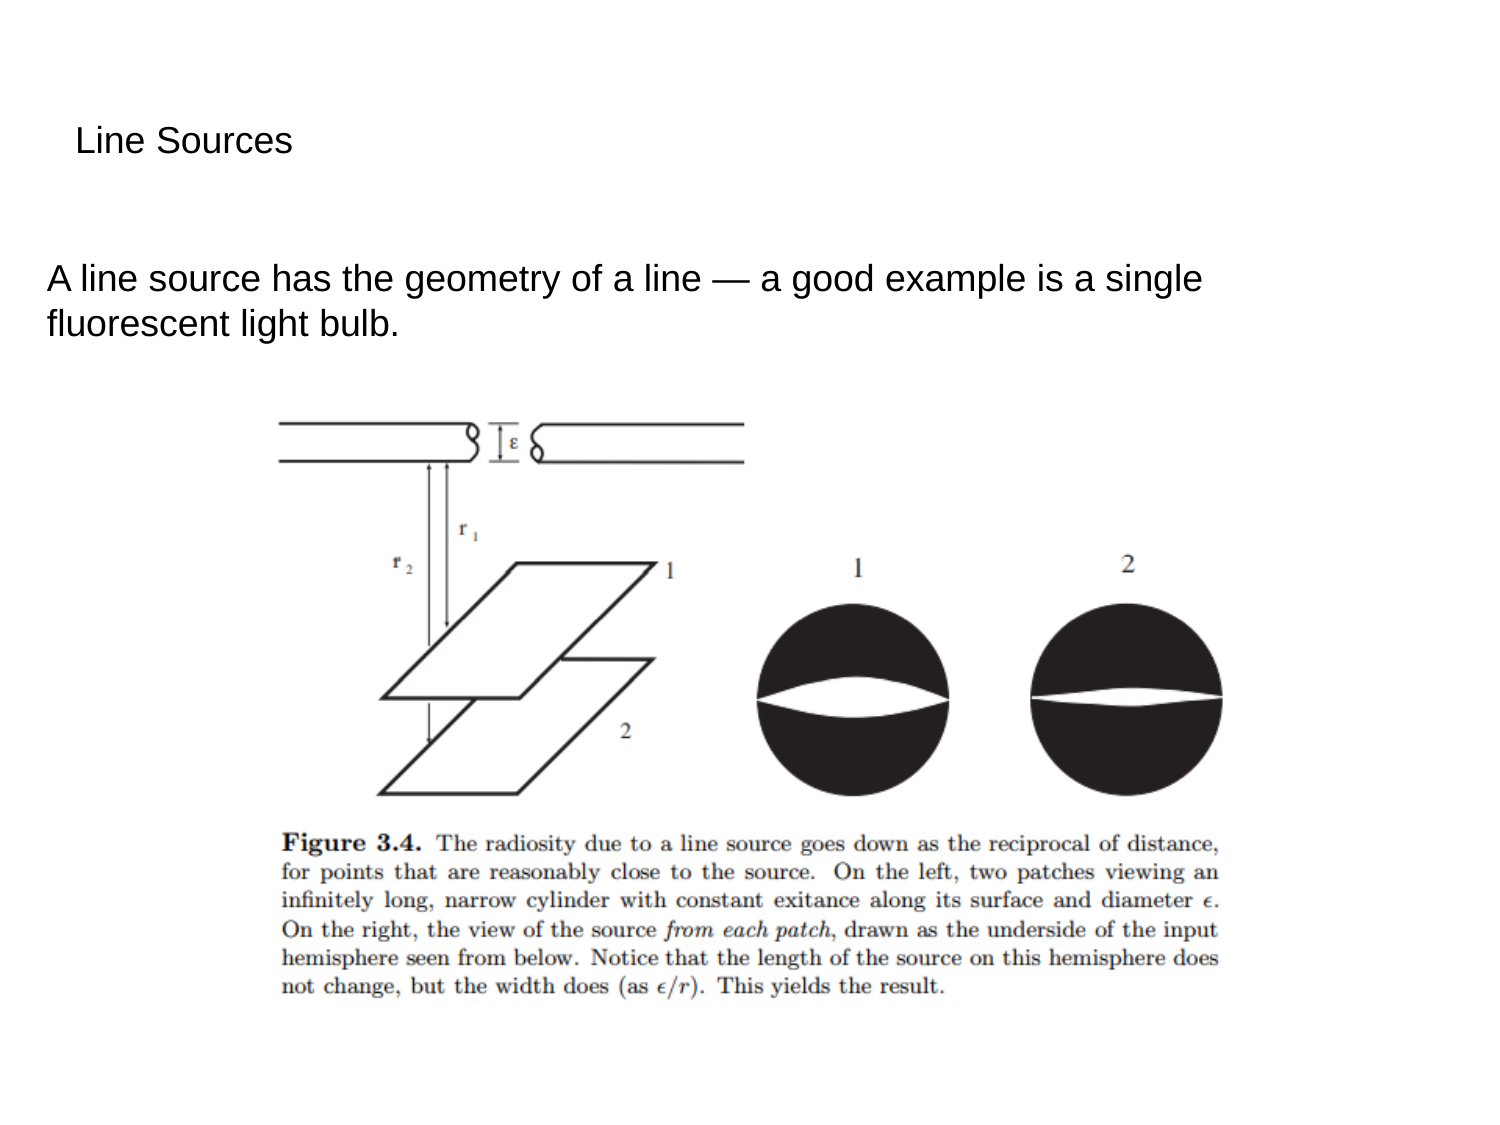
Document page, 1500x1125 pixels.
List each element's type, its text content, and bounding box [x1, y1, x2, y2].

title Line Sources [75, 44, 1425, 233]
subtitle A line source has the geometry of a line — a good example is a single fluorescent light bulb. [46, 199, 1397, 399]
picture [105, 409, 1384, 1031]
